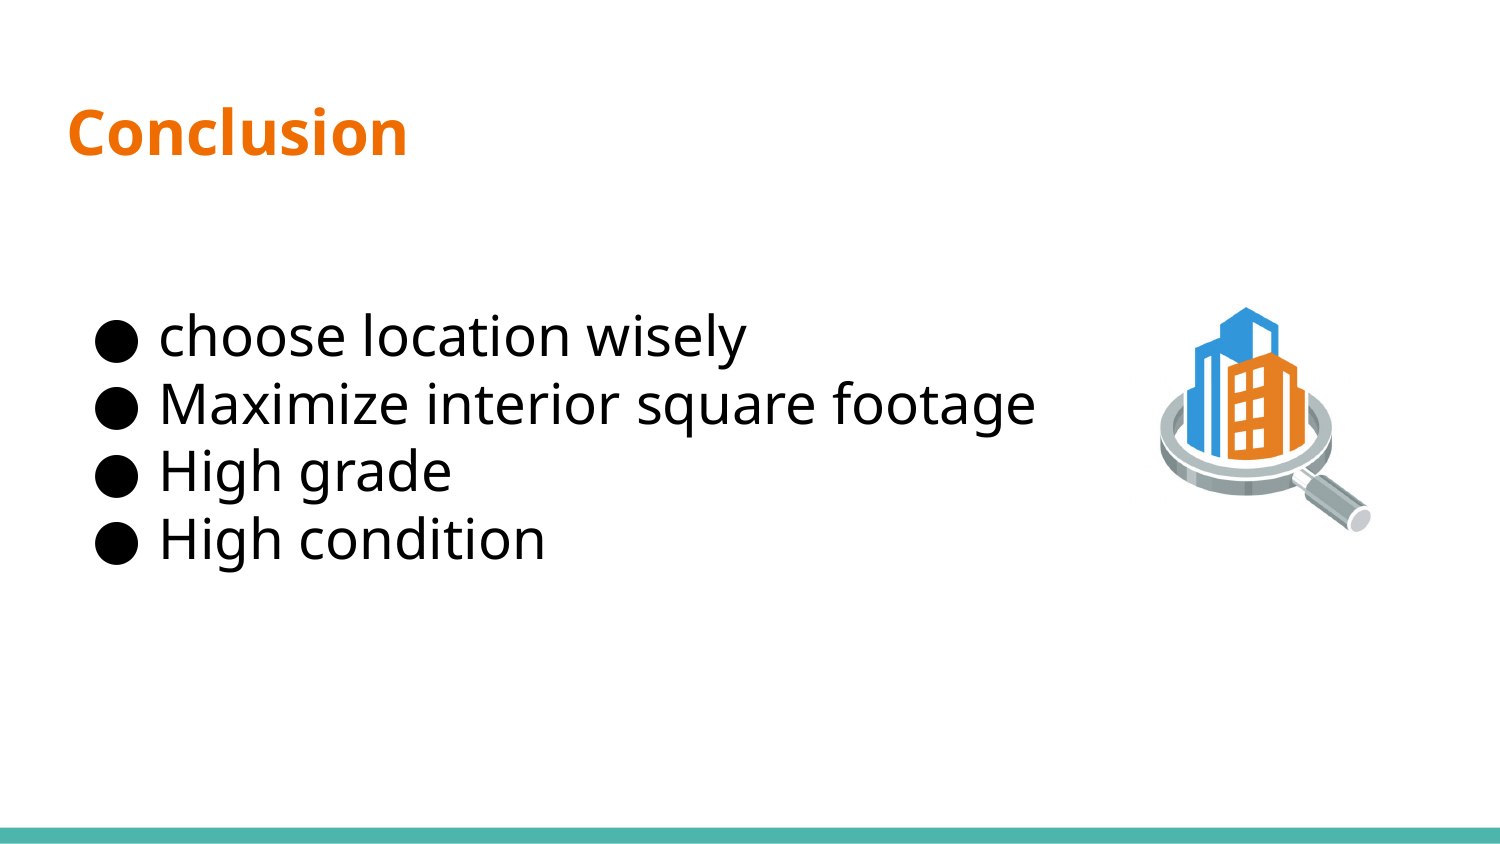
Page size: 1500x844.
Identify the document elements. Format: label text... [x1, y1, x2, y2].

picture [1118, 285, 1392, 559]
title Conclusion [51, 72, 1449, 189]
text_box choose location wisely Maximize interior square footage High grade High condition [68, 285, 1068, 586]
